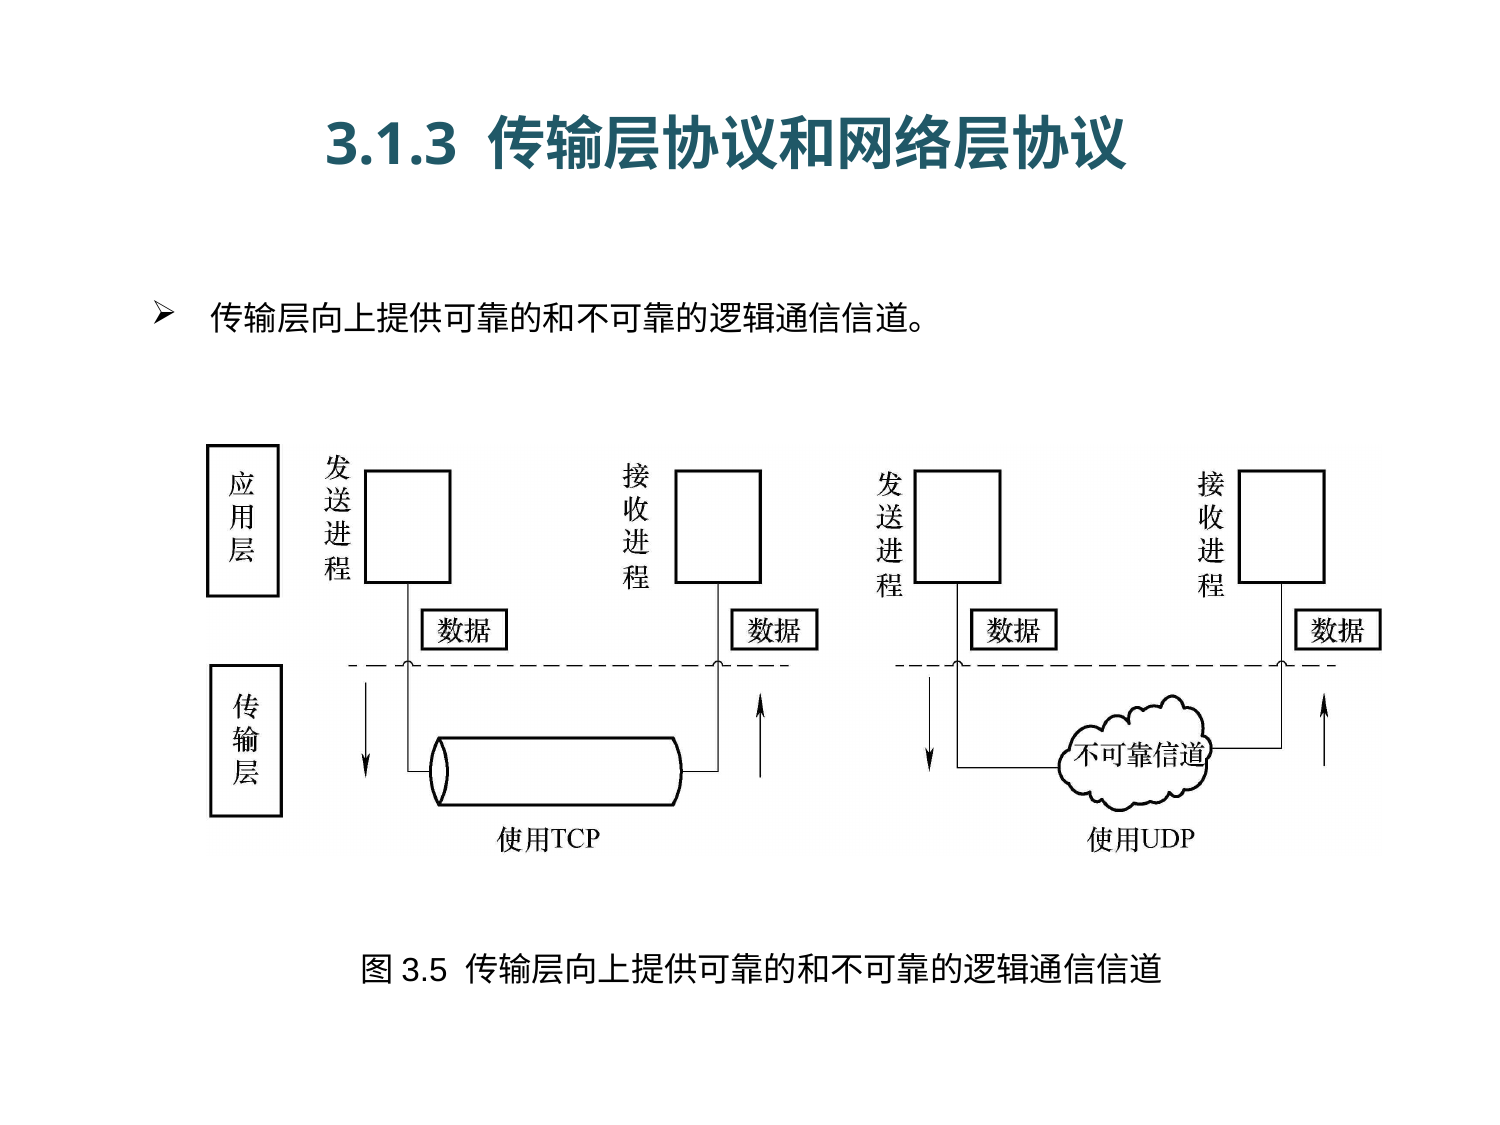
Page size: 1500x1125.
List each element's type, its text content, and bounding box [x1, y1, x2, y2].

picture [206, 444, 1382, 856]
text_box 3.1.3 传输层协议和网络层协议 [301, 98, 1152, 184]
text_box 图3.5 传输层向上提供可靠的和不可靠的逻辑通信信道 [253, 940, 1270, 995]
text_box 传输层向上提供可靠的和不可靠的逻辑通信信道。 [136, 269, 1330, 388]
